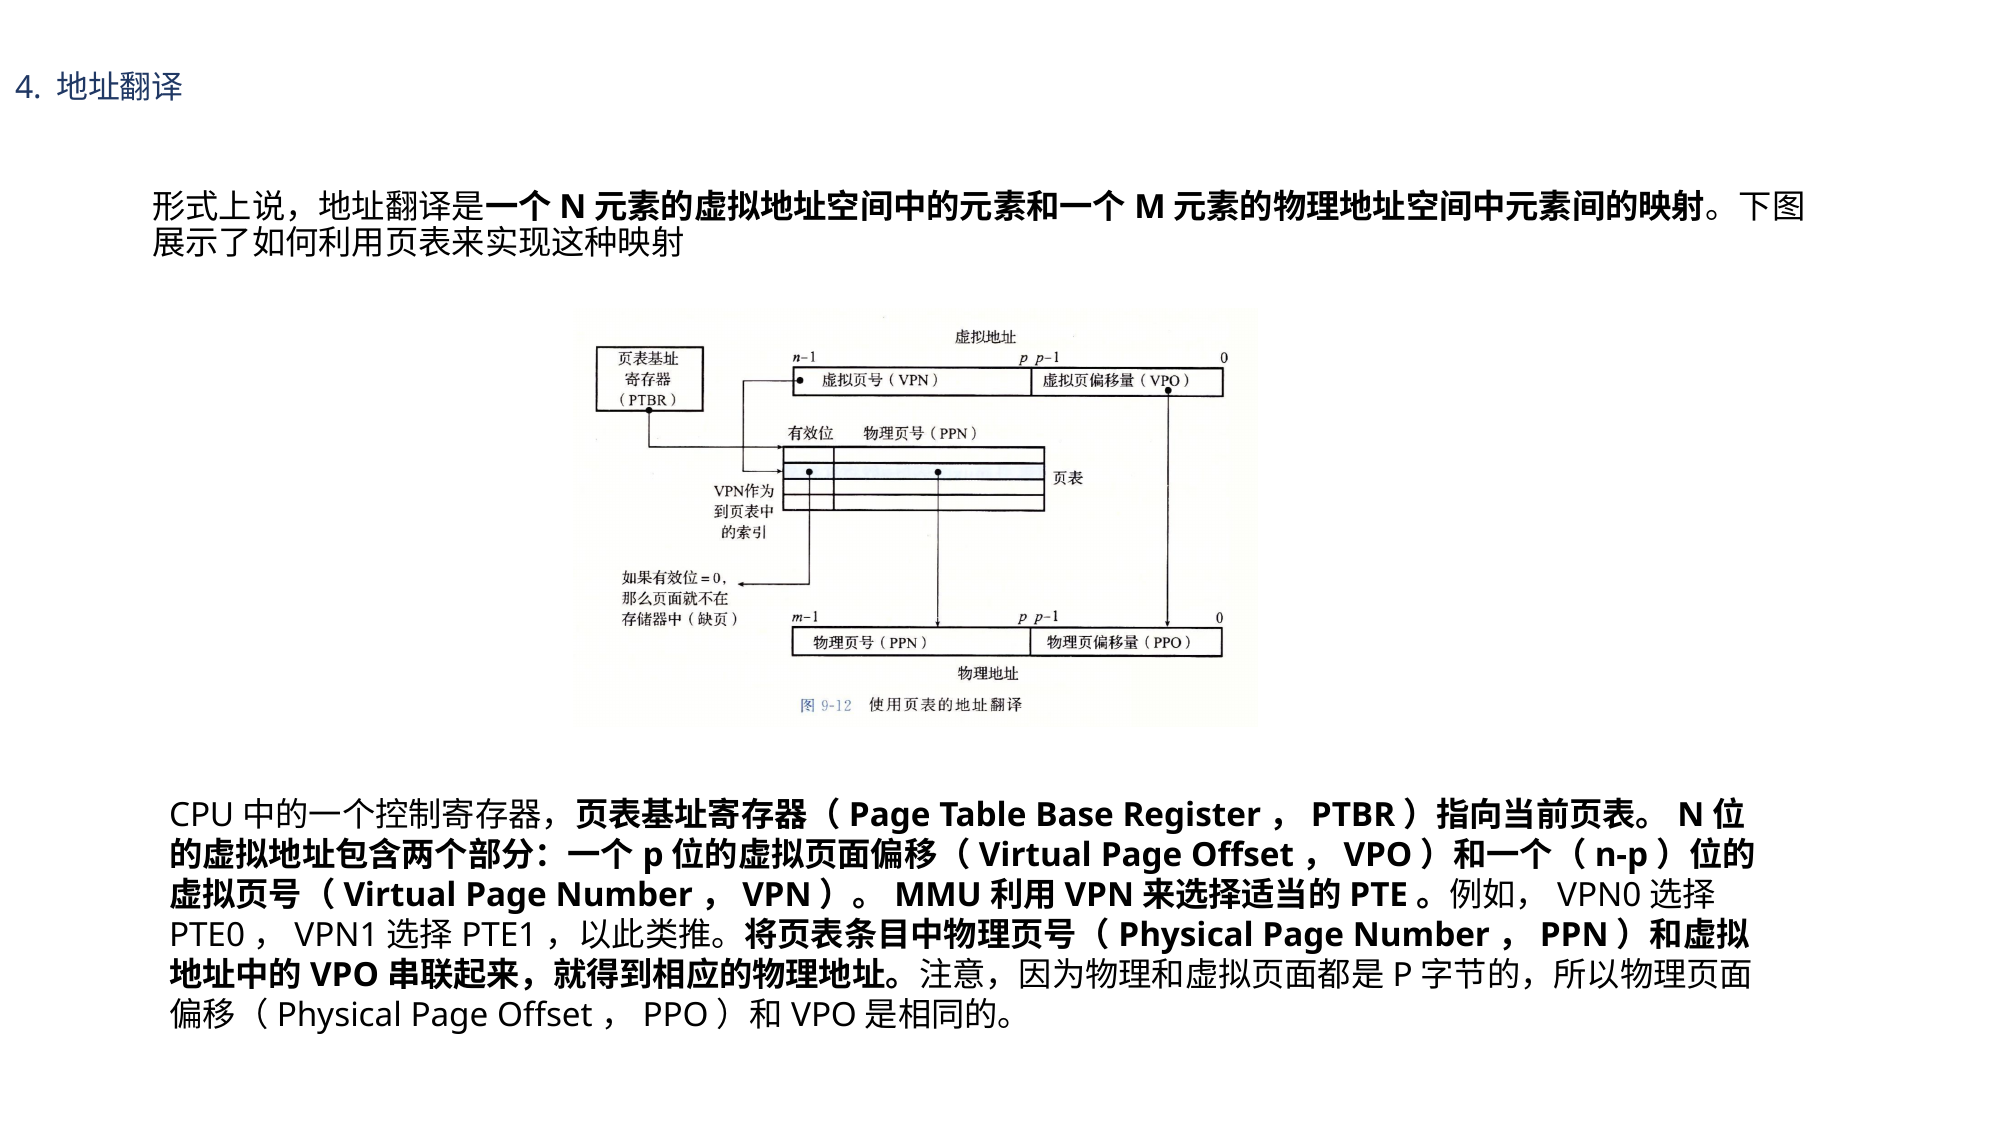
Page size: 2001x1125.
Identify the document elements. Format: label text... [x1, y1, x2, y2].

title 4. 地址翻译 [0, 51, 224, 127]
list 形式上说，地址翻译是一个N元素的虚拟地址空间中的元素和一个M元素的物理地址空间中元素间的映射。下图展示了如何利用页表来实现这种映射 [137, 182, 1832, 280]
picture [573, 308, 1258, 727]
text_box CPU中的一个控制寄存器，页表基址寄存器（Page Table Base Register，PTBR）指向当前页表。N位的虚拟地址包含两个部分：一个p位的虚拟页面偏移（Virtual Page Offset，VPO）和一个（n-p）位的虚拟页号（Virtual Page Number，VPN）。MMU利用VPN来选择适当的PTE。例如，VPN0选择PTE0，VPN1选择PTE1，以此类推。将页表条目中物理页号（Physical Page Number，PPN）和虚拟地址中的VPO串联起来，就得到相应的物理地址。注意，因为物理和虚拟页面都是P字节的，所以物理页面偏移（Physical Page Offset，PPO）和VPO是相同的。 [154, 785, 1781, 1041]
